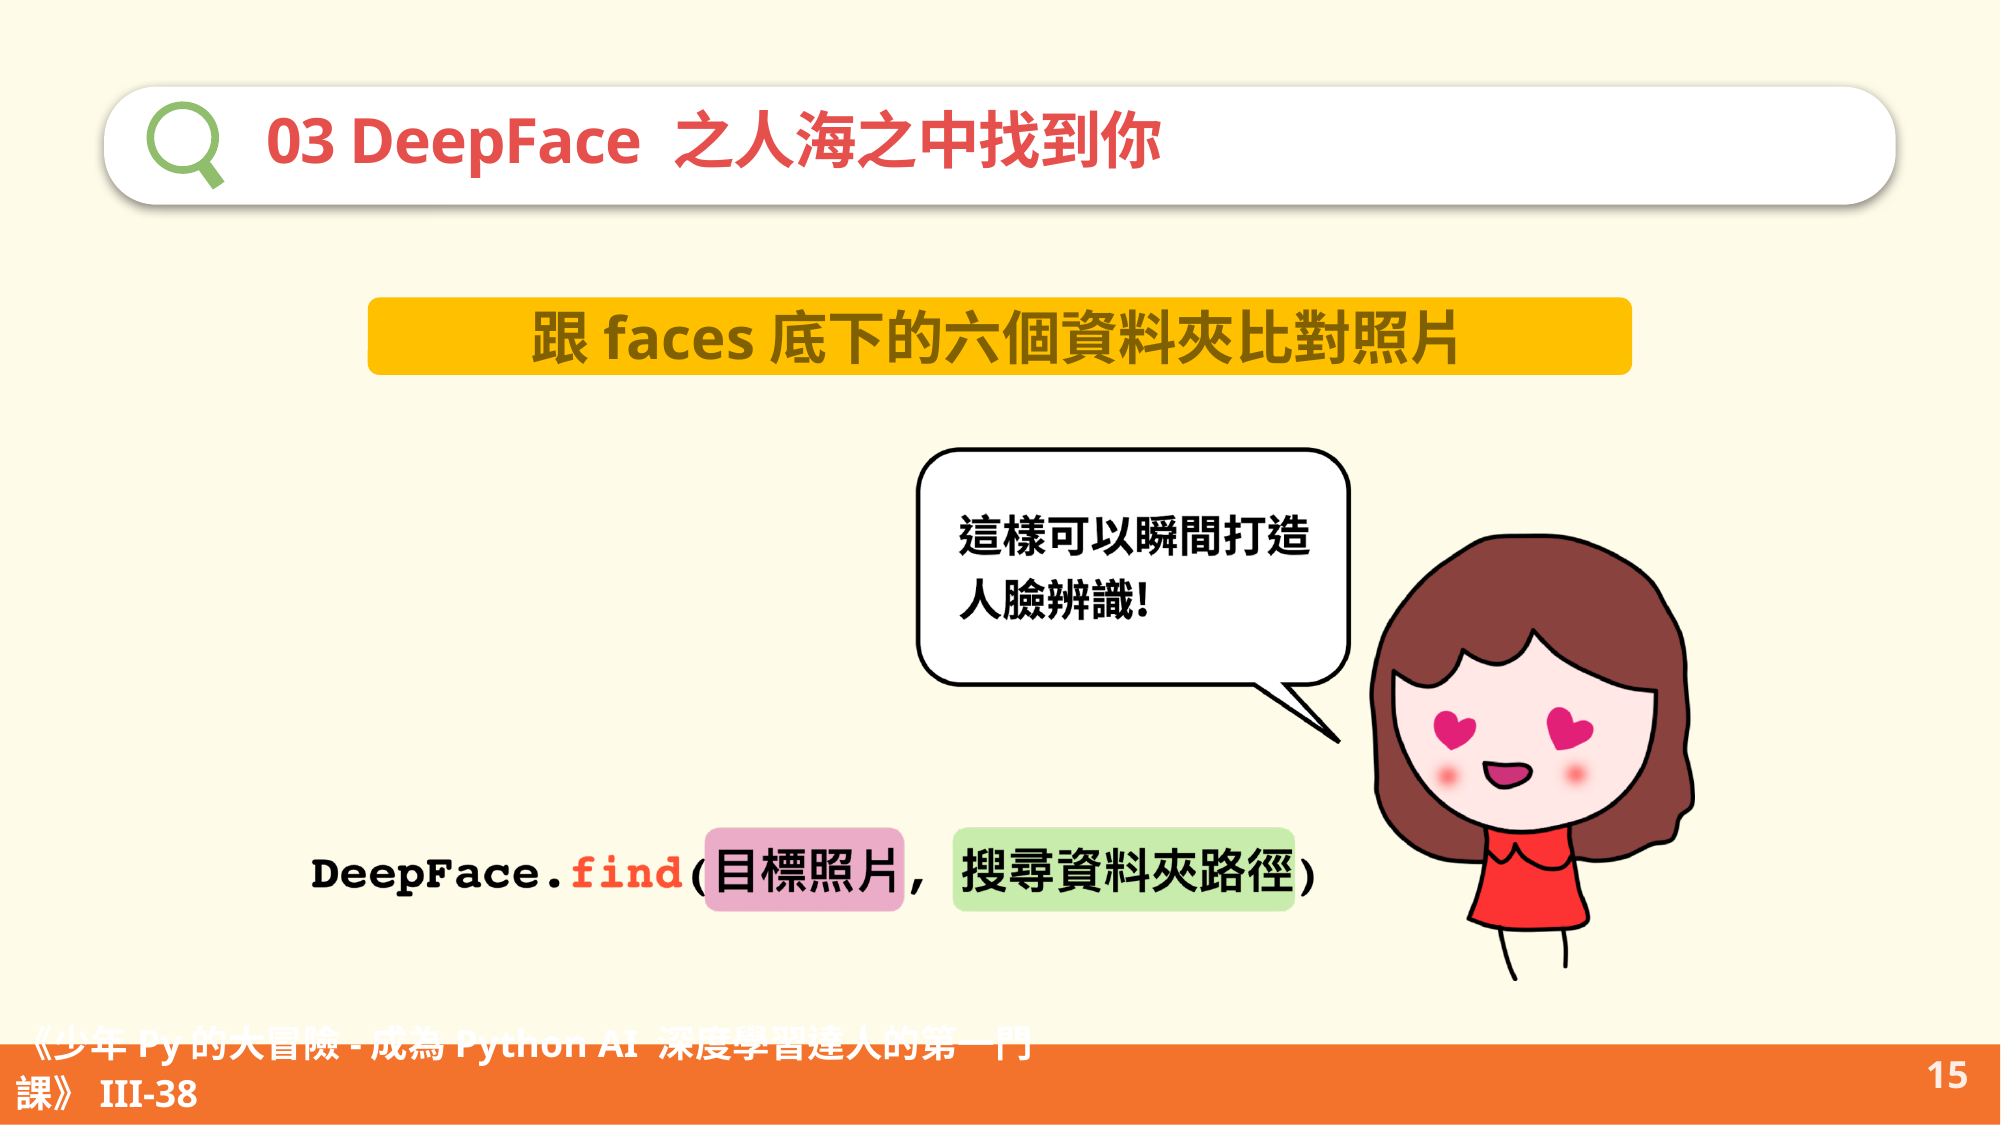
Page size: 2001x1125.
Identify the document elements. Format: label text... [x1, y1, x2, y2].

list 03 DeepFace 之人海之中找到你 [257, 106, 1838, 185]
text_box 跟faces底下的六個資料夾比對照片 [367, 297, 1633, 375]
slide_number 15 [1912, 1047, 1982, 1111]
picture [305, 445, 1695, 982]
